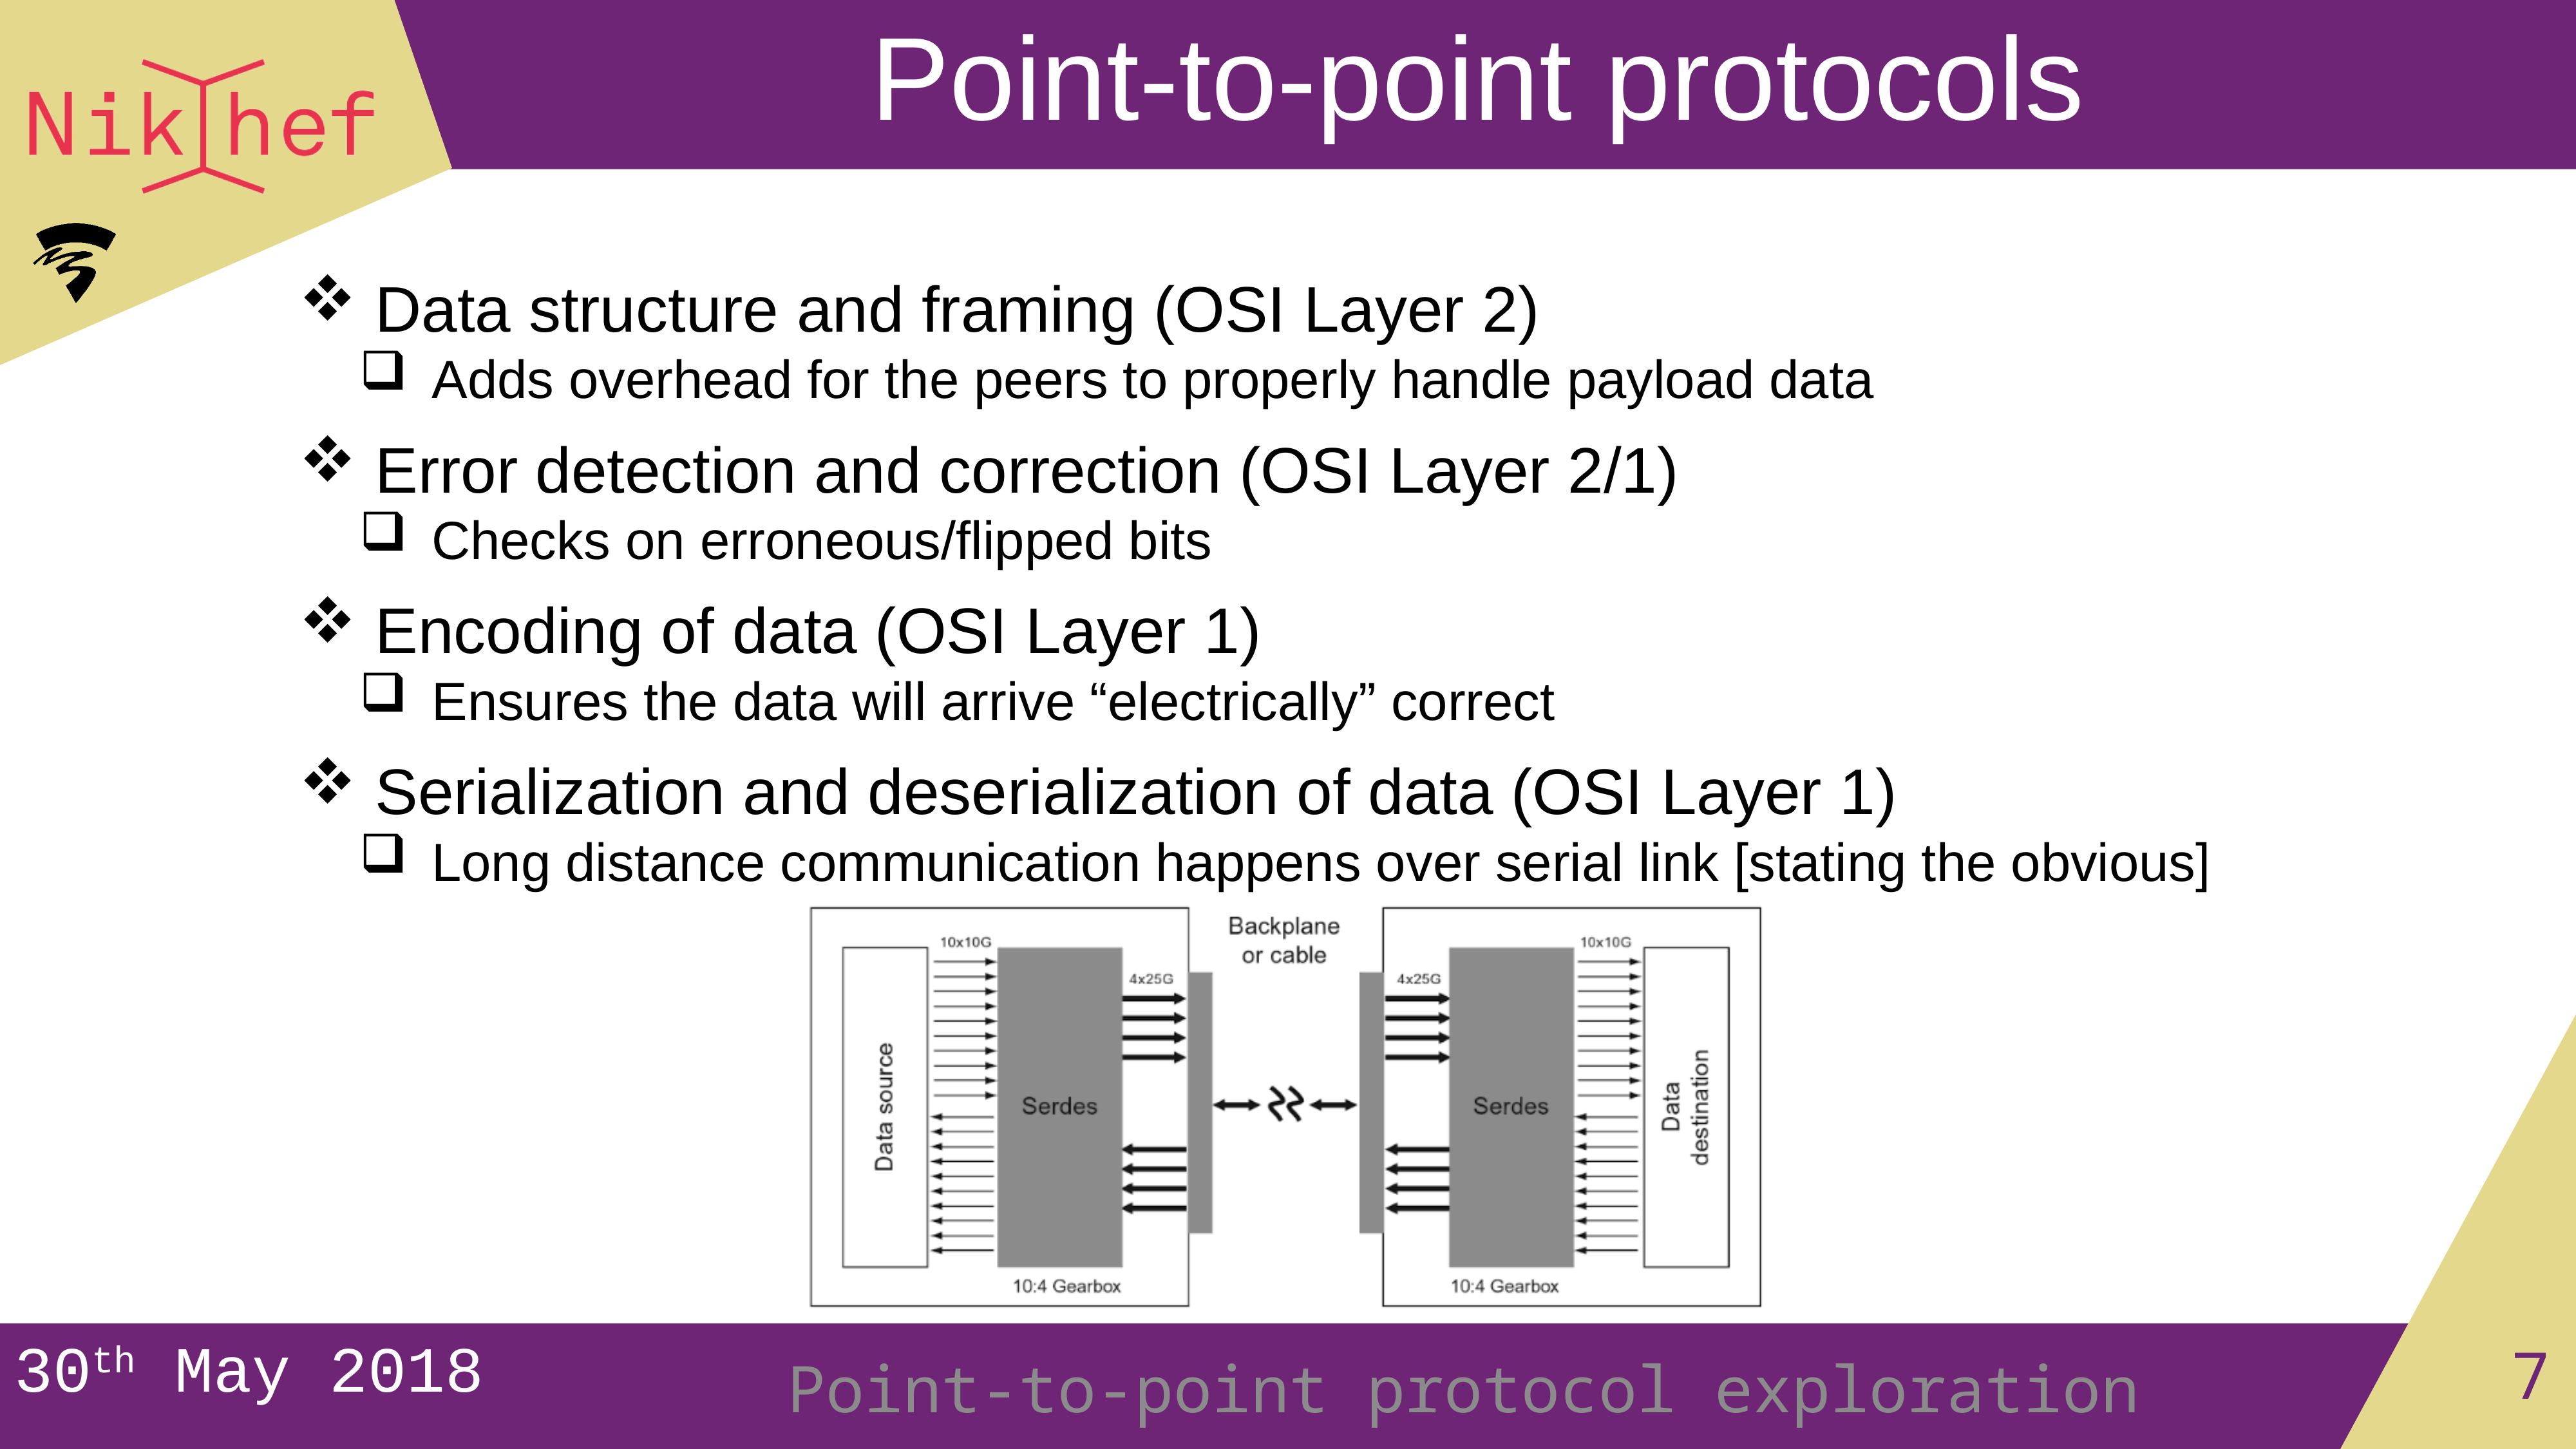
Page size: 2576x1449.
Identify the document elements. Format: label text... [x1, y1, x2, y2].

picture [804, 902, 1771, 1312]
footer Point-to-point protocol exploration [638, 1340, 2289, 1441]
slide_number 7 [2376, 1340, 2550, 1441]
list Data structure and framing (OSI Layer 2) Adds overhead for the peers to properly handle payload data Error detection and correction (OSI Layer 2/1) Checks on erroneous/flipped bits Encoding of data (OSI Layer 1) Ensures the data will arrive “electrically” correct Serialization and deserialization of data (OSI Layer 1) Long distance communication happens over serial link [stating the obvious] [299, 268, 2391, 1224]
picture [28, 58, 375, 195]
picture [28, 216, 124, 312]
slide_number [14, 1340, 638, 1441]
title Point-to-point protocols [694, 0, 2262, 169]
